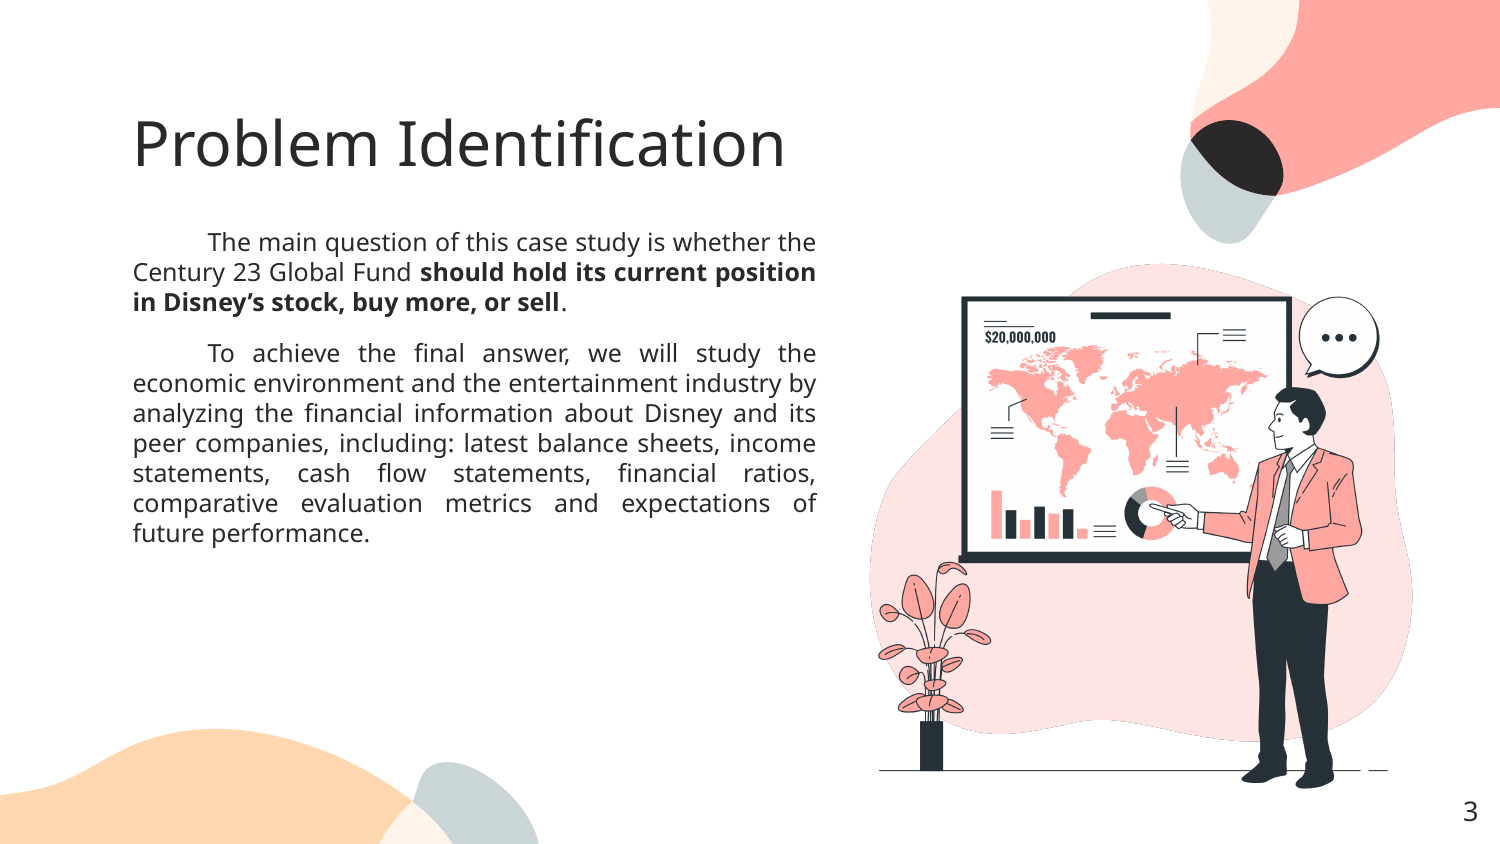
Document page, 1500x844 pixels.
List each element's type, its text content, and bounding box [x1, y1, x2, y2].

picture [856, 249, 1420, 813]
subtitle The main question of this case study is whether the Century 23 Global Fund should hold its current position in Disney’s stock, buy more, or sell. To achieve the final answer, we will study the economic environment and the entertainment industry by analyzing the financial information about Disney and its peer companies, including: latest balance sheets, income statements, cash flow statements, financial ratios, comparative evaluation metrics and expectations of future performance. [117, 127, 833, 647]
title Problem Identification [117, 89, 1325, 167]
slide_number ‹#› [1403, 779, 1494, 844]
